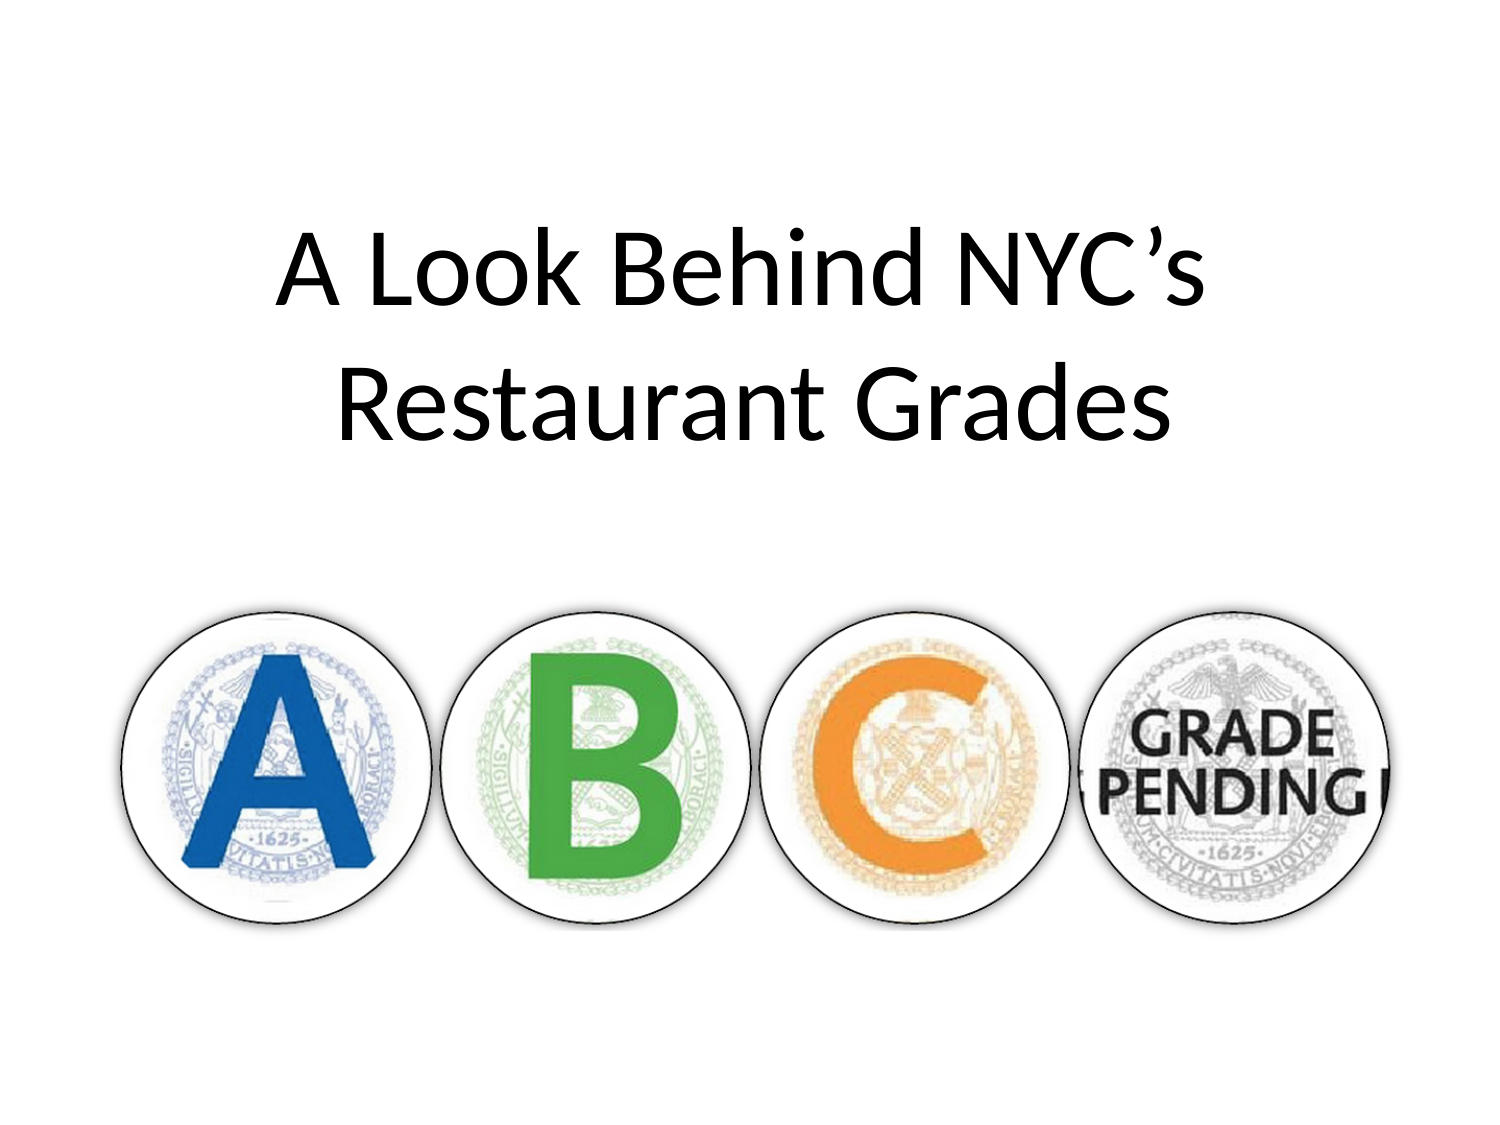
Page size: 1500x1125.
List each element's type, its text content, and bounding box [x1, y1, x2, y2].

title A Look Behind NYC’s Restaurant Grades [93, 169, 1416, 487]
picture [95, 581, 1405, 956]
